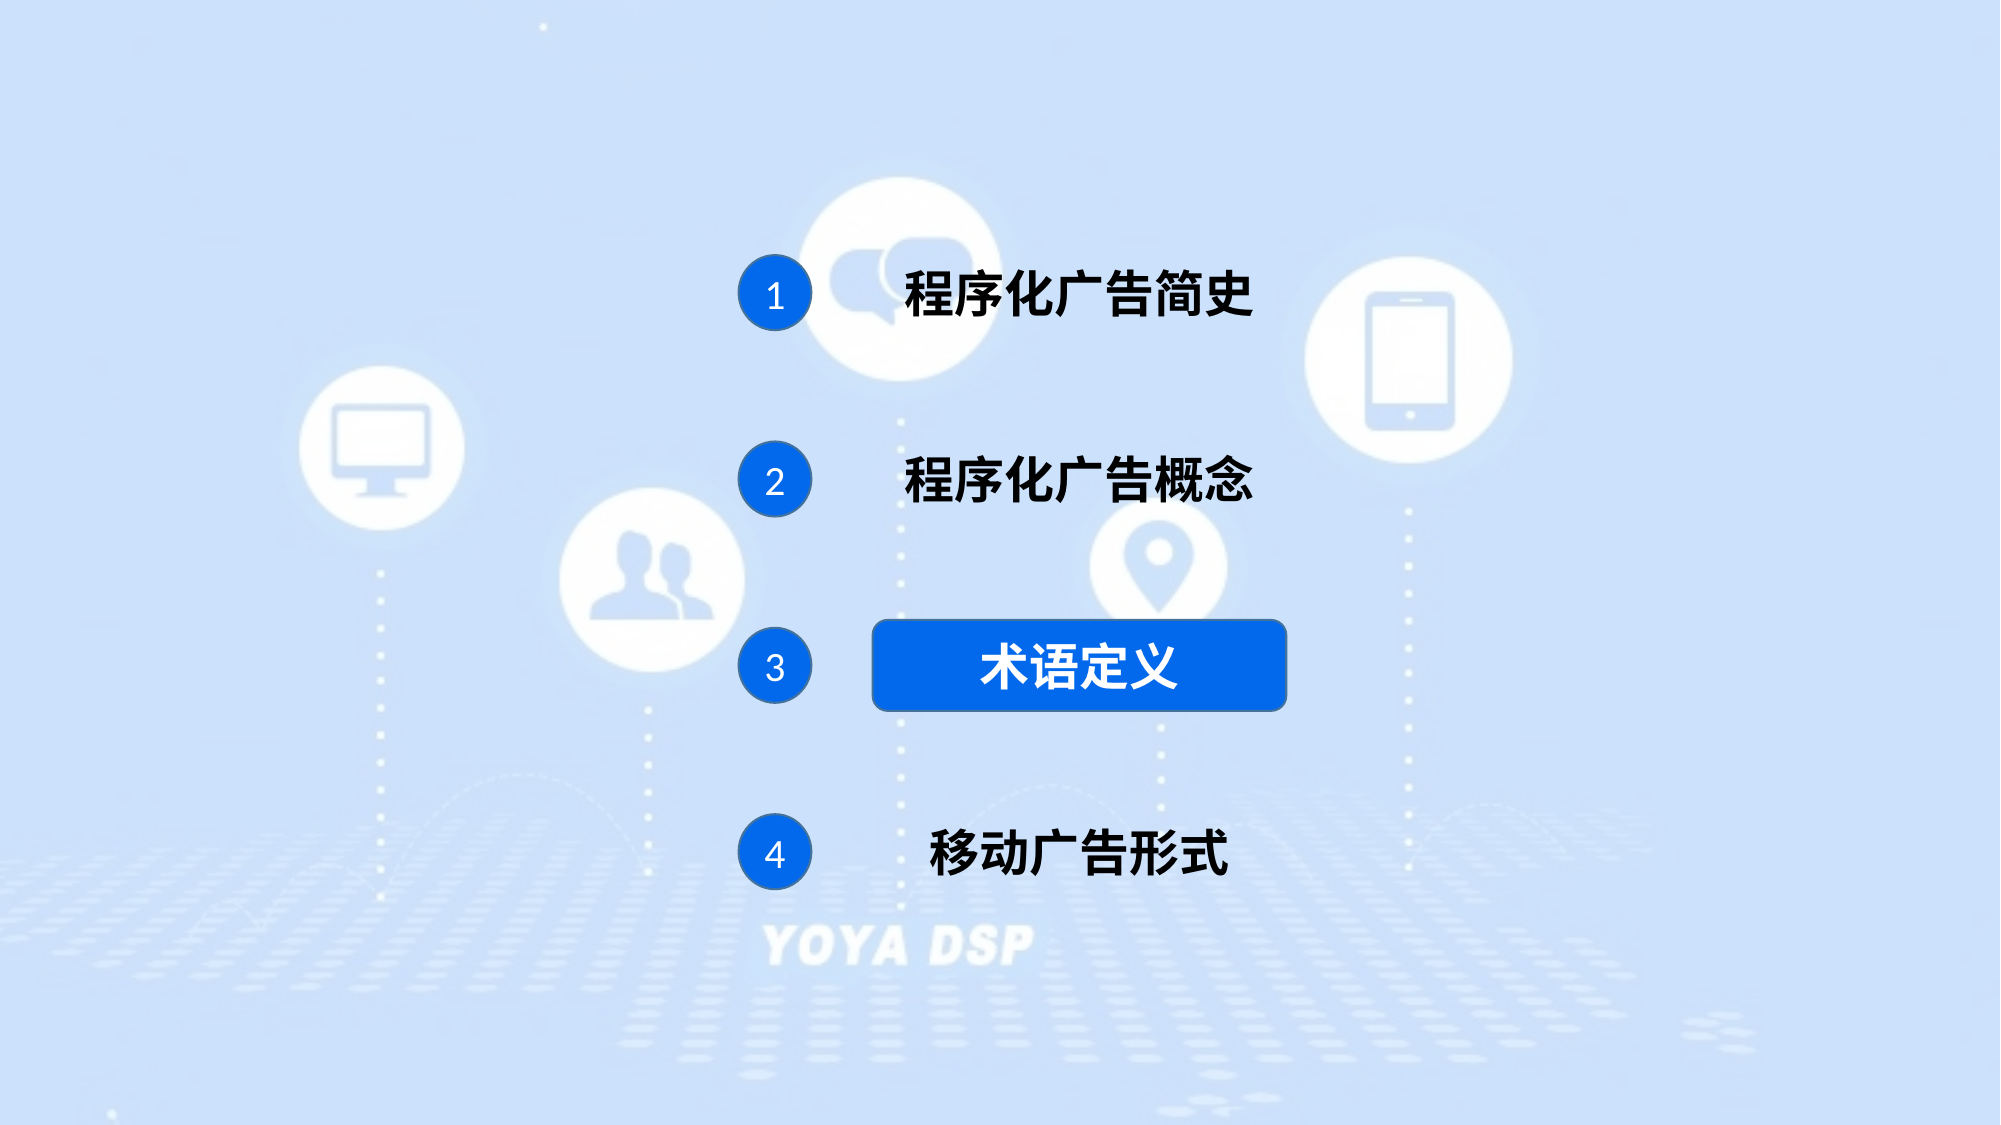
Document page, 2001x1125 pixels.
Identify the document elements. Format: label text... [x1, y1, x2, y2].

text_box 术语定义 [871, 618, 1288, 712]
text_box 移动广告形式 [871, 805, 1288, 899]
text_box 2 [737, 440, 813, 518]
text_box 1 [737, 254, 813, 332]
text_box 3 [737, 626, 813, 704]
text_box 程序化广告概念 [871, 432, 1288, 526]
text_box 4 [737, 813, 813, 891]
text_box 程序化广告简史 [871, 246, 1288, 340]
